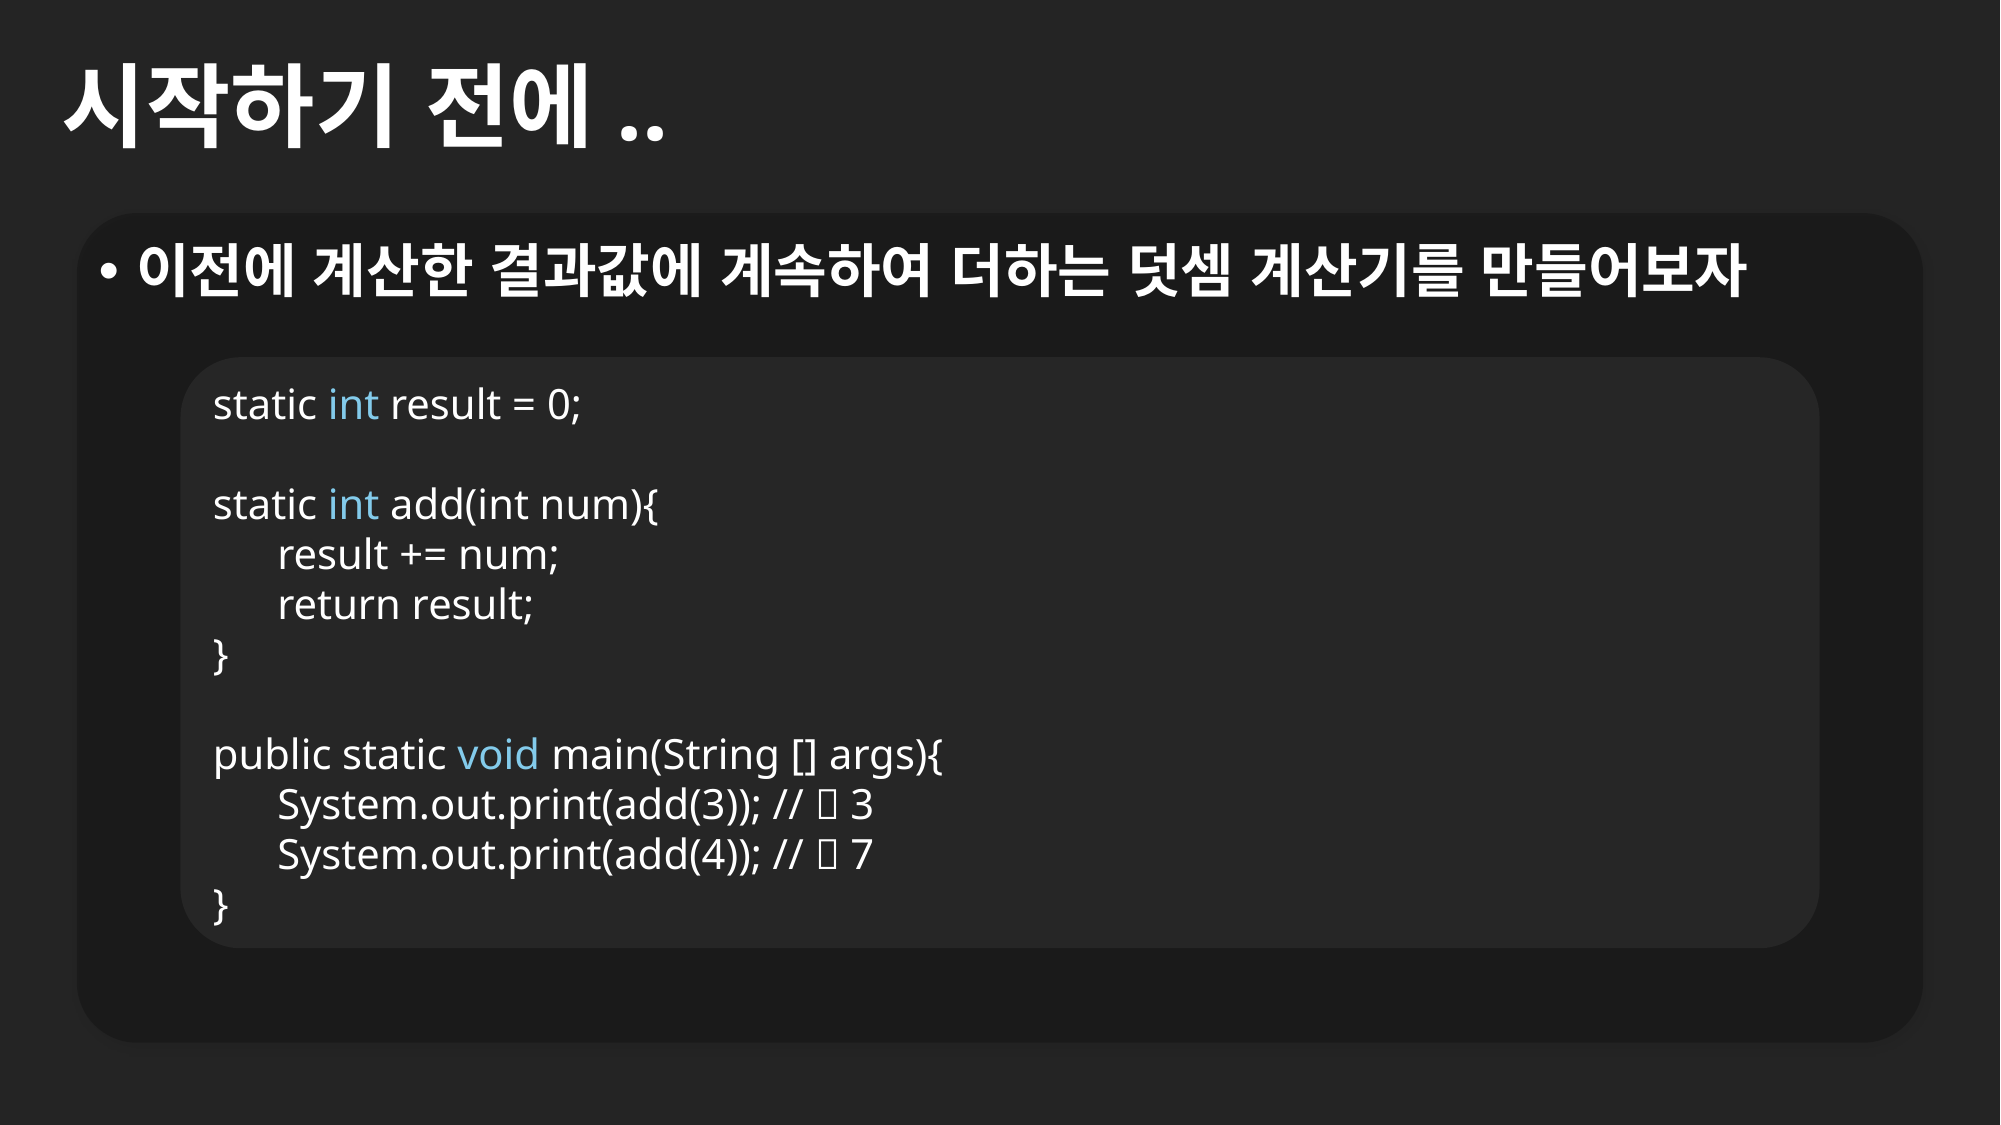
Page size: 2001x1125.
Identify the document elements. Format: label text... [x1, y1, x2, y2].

title 시작하기 전에.. [46, 22, 1772, 200]
text_box static int result = 0; static int add(int num){ result += num; return result; } public static void main(String [] args){ System.out.print(add(3)); //  3 System.out.print(add(4)); //  7 } [178, 355, 1822, 950]
list 이전에 계산한 결과값에 계속하여 더하는 덧셈 계산기를 만들어보자 [83, 234, 1917, 949]
